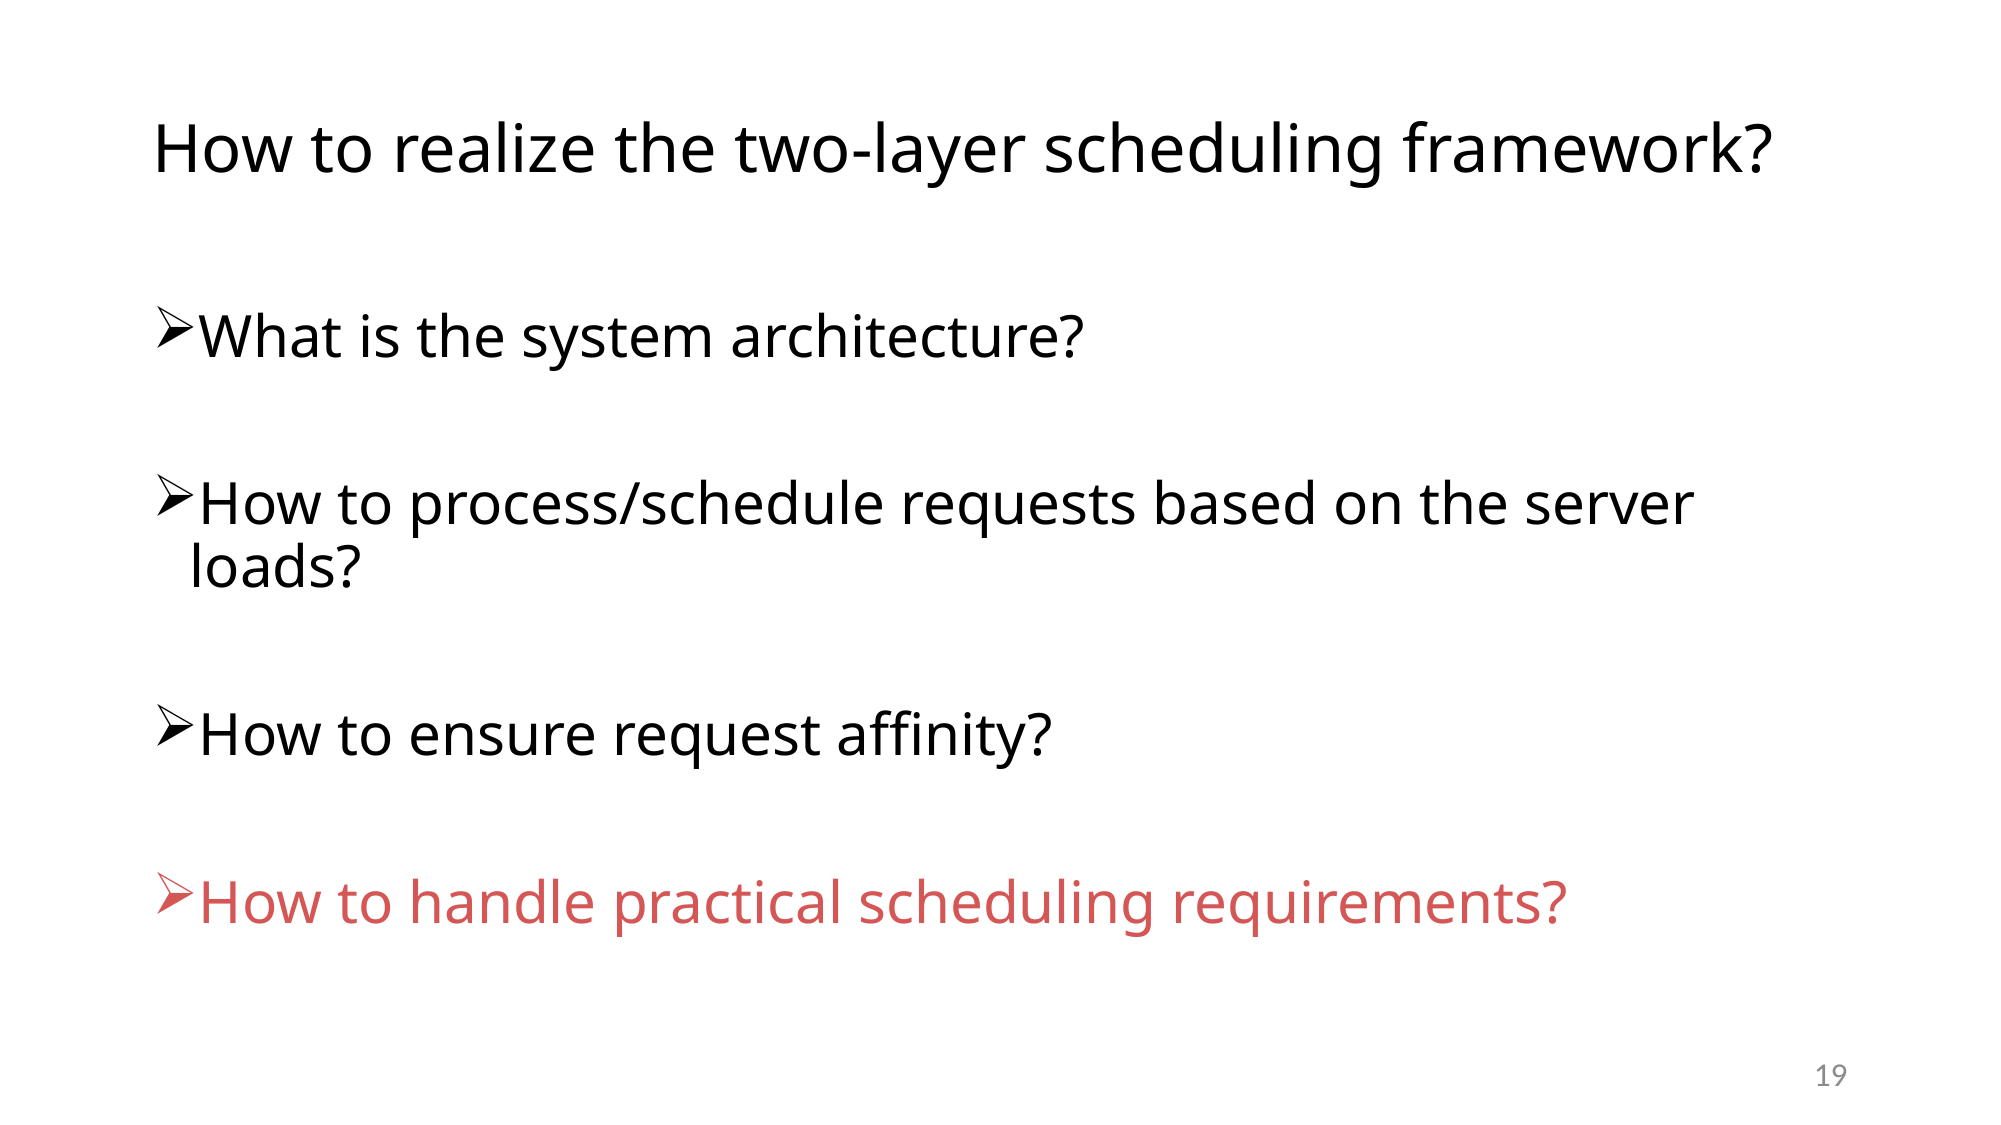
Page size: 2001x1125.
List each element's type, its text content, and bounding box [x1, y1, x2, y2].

title How to realize the two-layer scheduling framework? [137, 82, 1863, 300]
slide_number 19 [1412, 1042, 1863, 1103]
list What is the system architecture? How to process/schedule requests based on the server loads? How to ensure request affinity? How to handle practical scheduling requirements? [137, 300, 1863, 1014]
